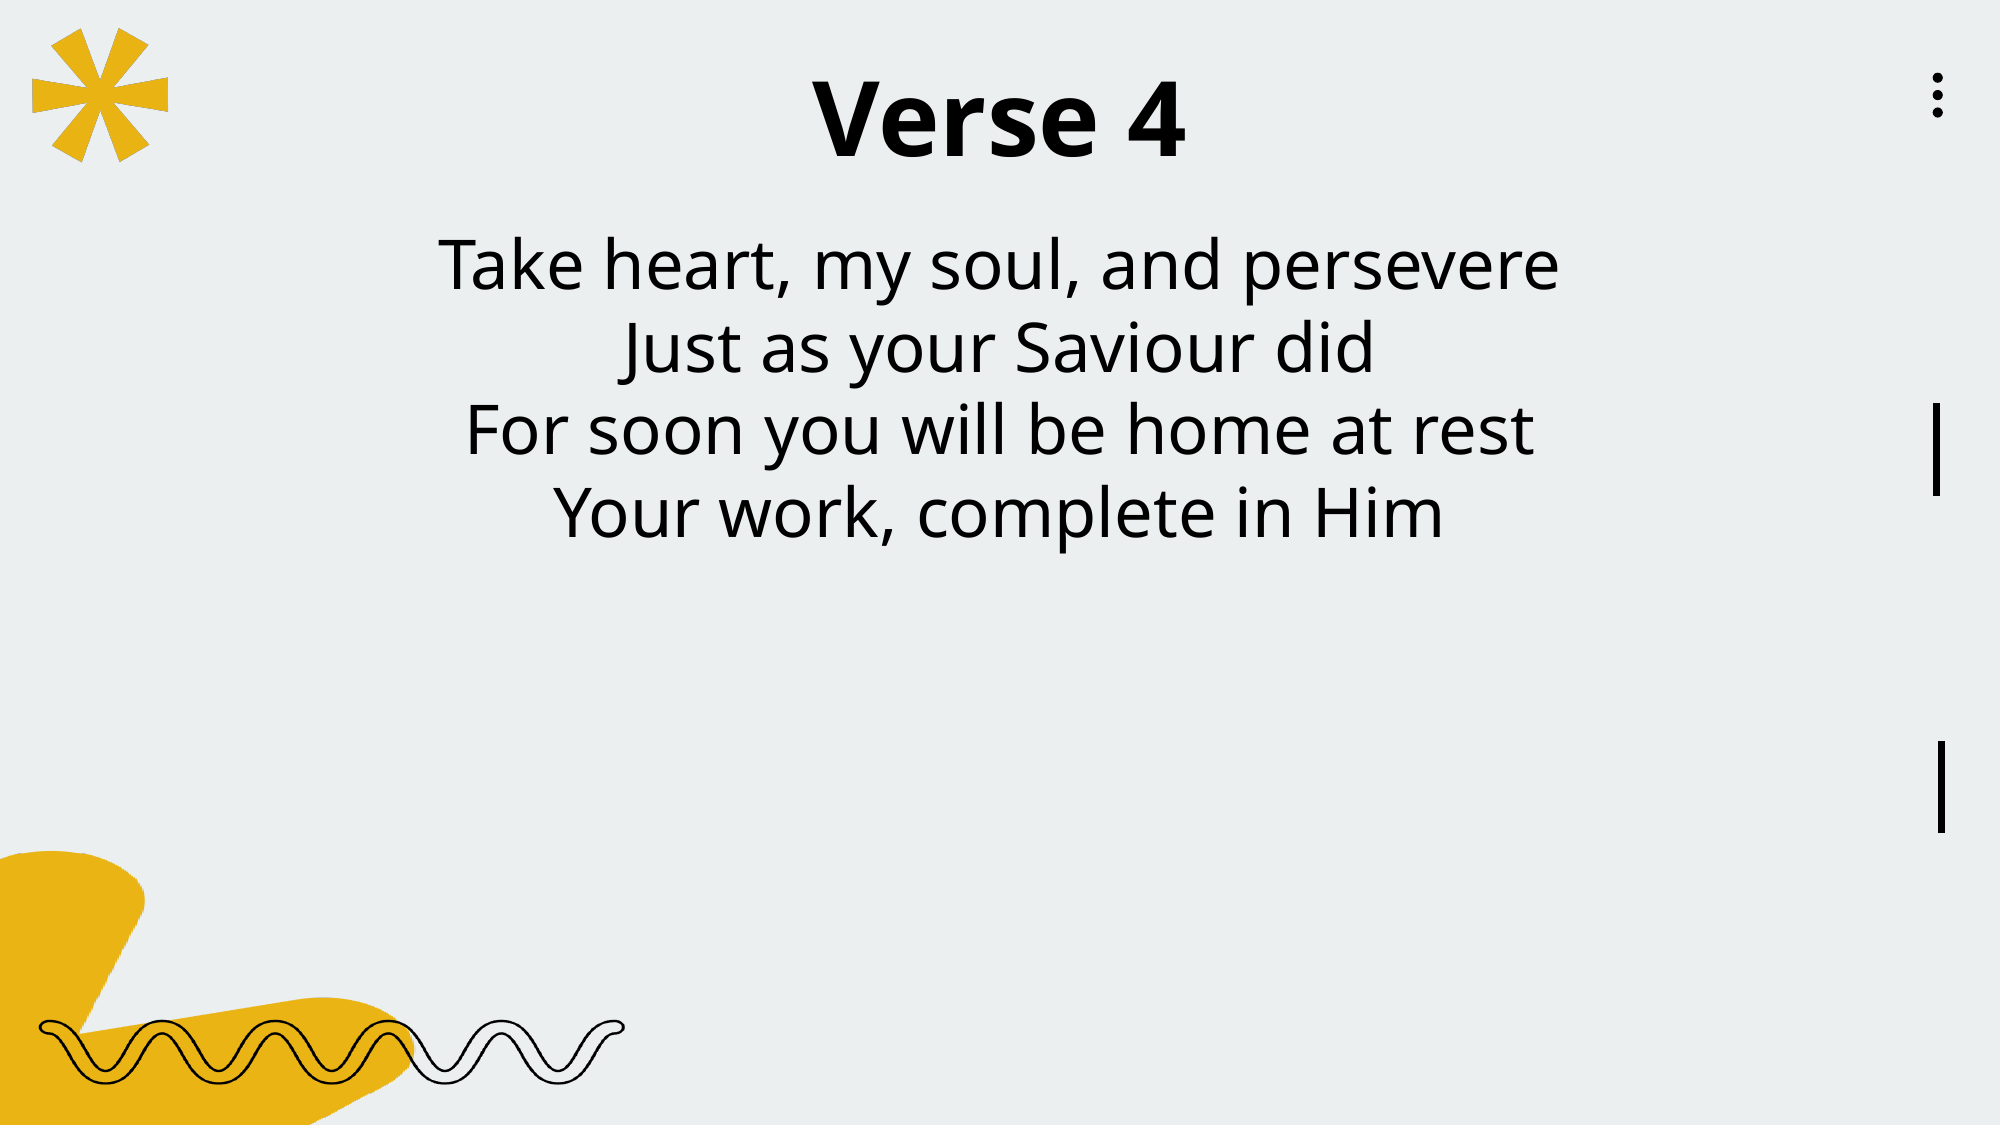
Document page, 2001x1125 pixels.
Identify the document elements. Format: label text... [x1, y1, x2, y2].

text_box Verse 4 [99, 44, 1900, 185]
picture [0, 758, 649, 1125]
picture [1, 0, 154, 194]
text_box Take heart, my soul, and persevere Just as your Saviour did For soon you will be home at rest Your work, complete in Him [99, 213, 1900, 641]
